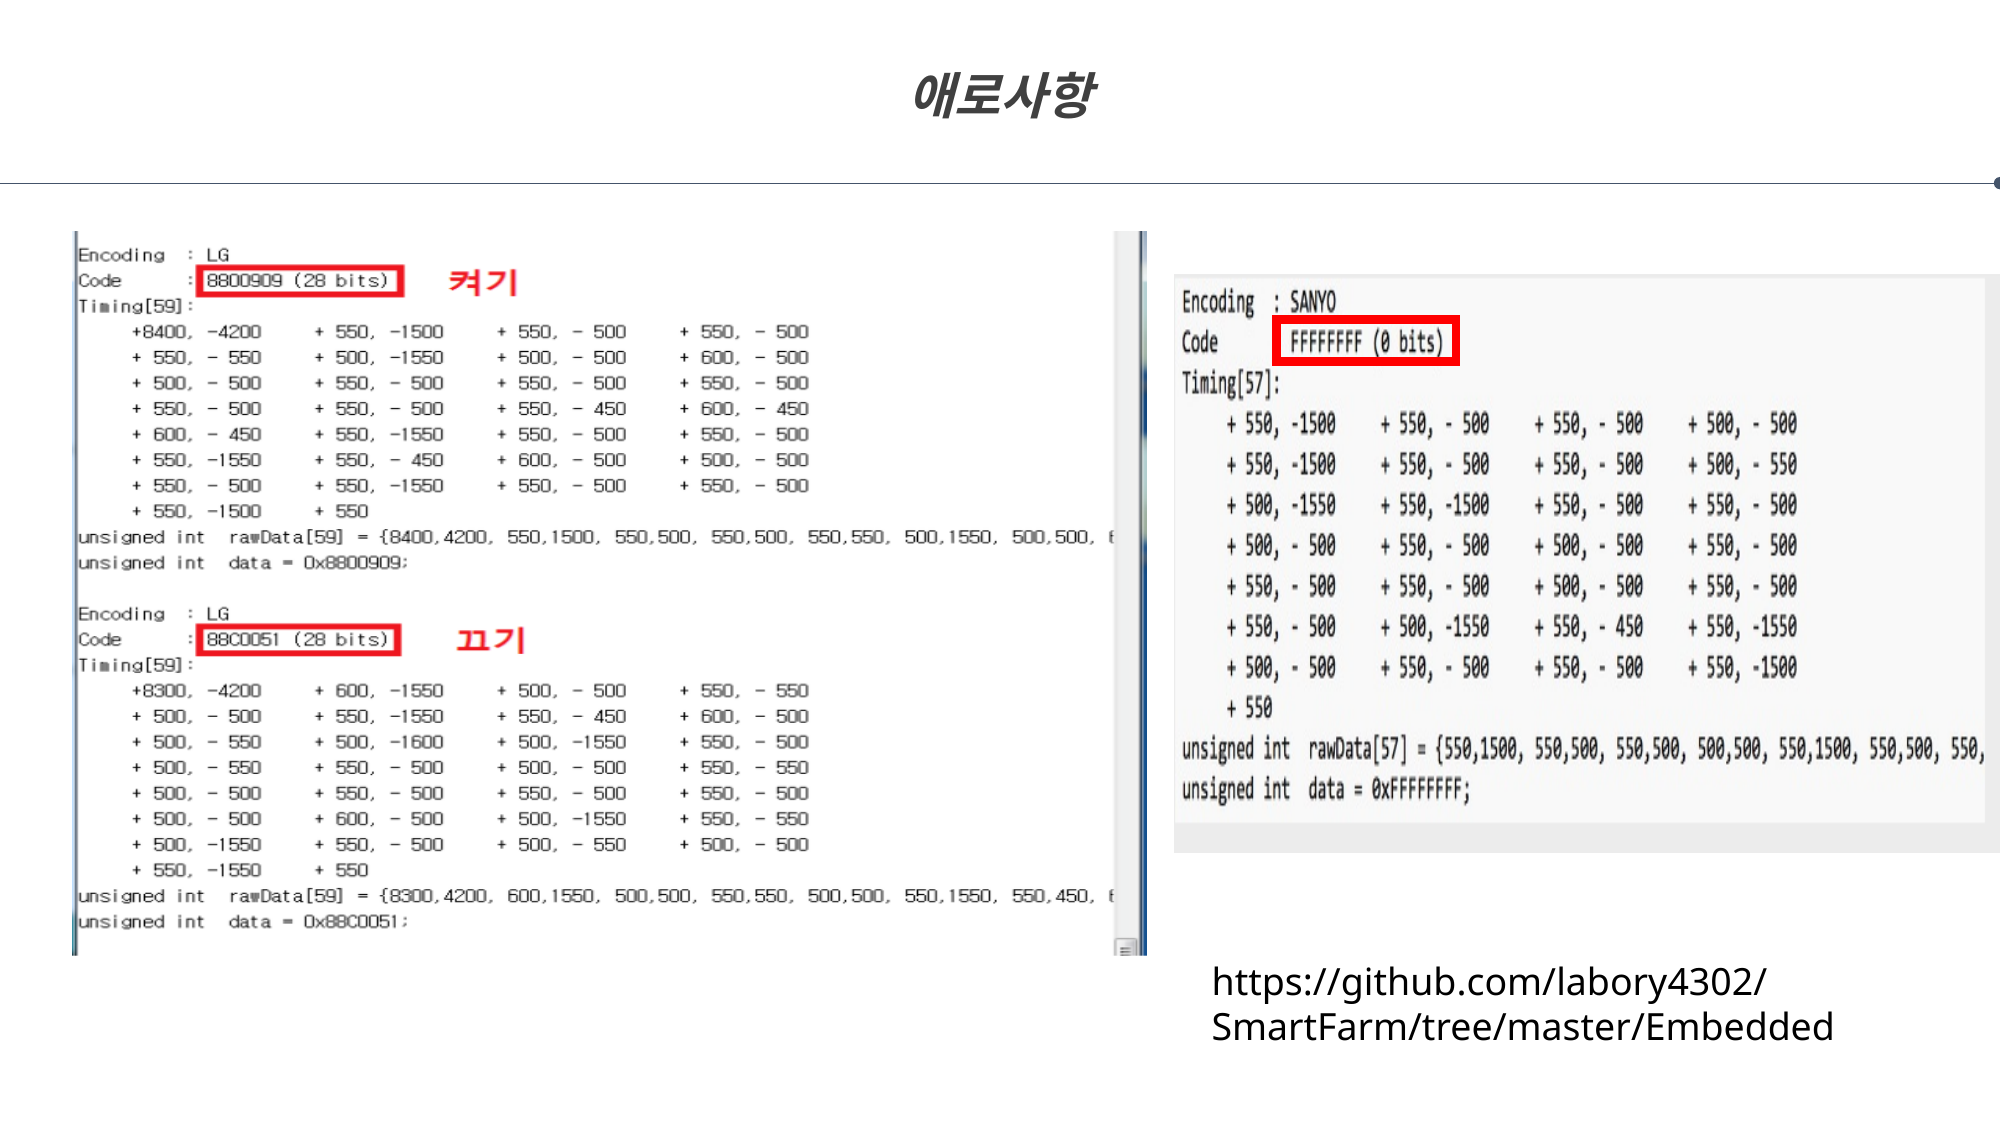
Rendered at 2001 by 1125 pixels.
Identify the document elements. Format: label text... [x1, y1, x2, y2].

text_box https://github.com/labory4302/SmartFarm/tree/master/Embedded [1196, 950, 1955, 1056]
text_box 애로사항 [0, 0, 2000, 160]
picture [72, 231, 1147, 958]
picture [1174, 274, 2000, 854]
